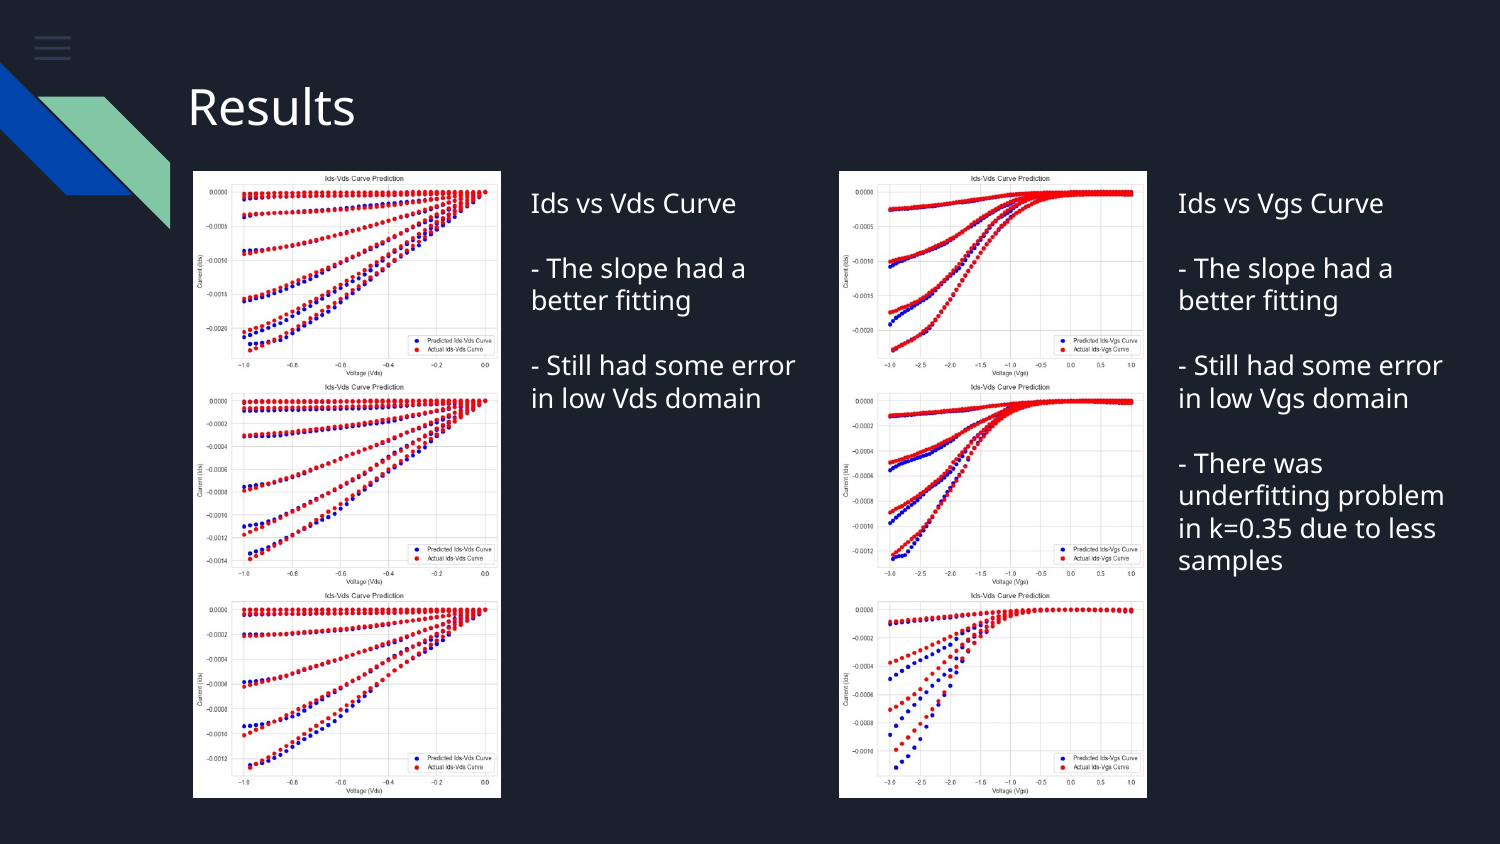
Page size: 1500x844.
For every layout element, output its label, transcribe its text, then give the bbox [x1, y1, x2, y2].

text_box Ids vs Vgs Curve - The slope had a better fitting - Still had some error in low Vgs domain - There was underfitting problem in k=0.35 due to less samples [1163, 171, 1484, 591]
picture [192, 170, 501, 798]
title Results [172, 60, 1328, 211]
picture [839, 170, 1147, 798]
text_box Ids vs Vds Curve - The slope had a better fitting - Still had some error in low Vds domain [515, 171, 823, 429]
